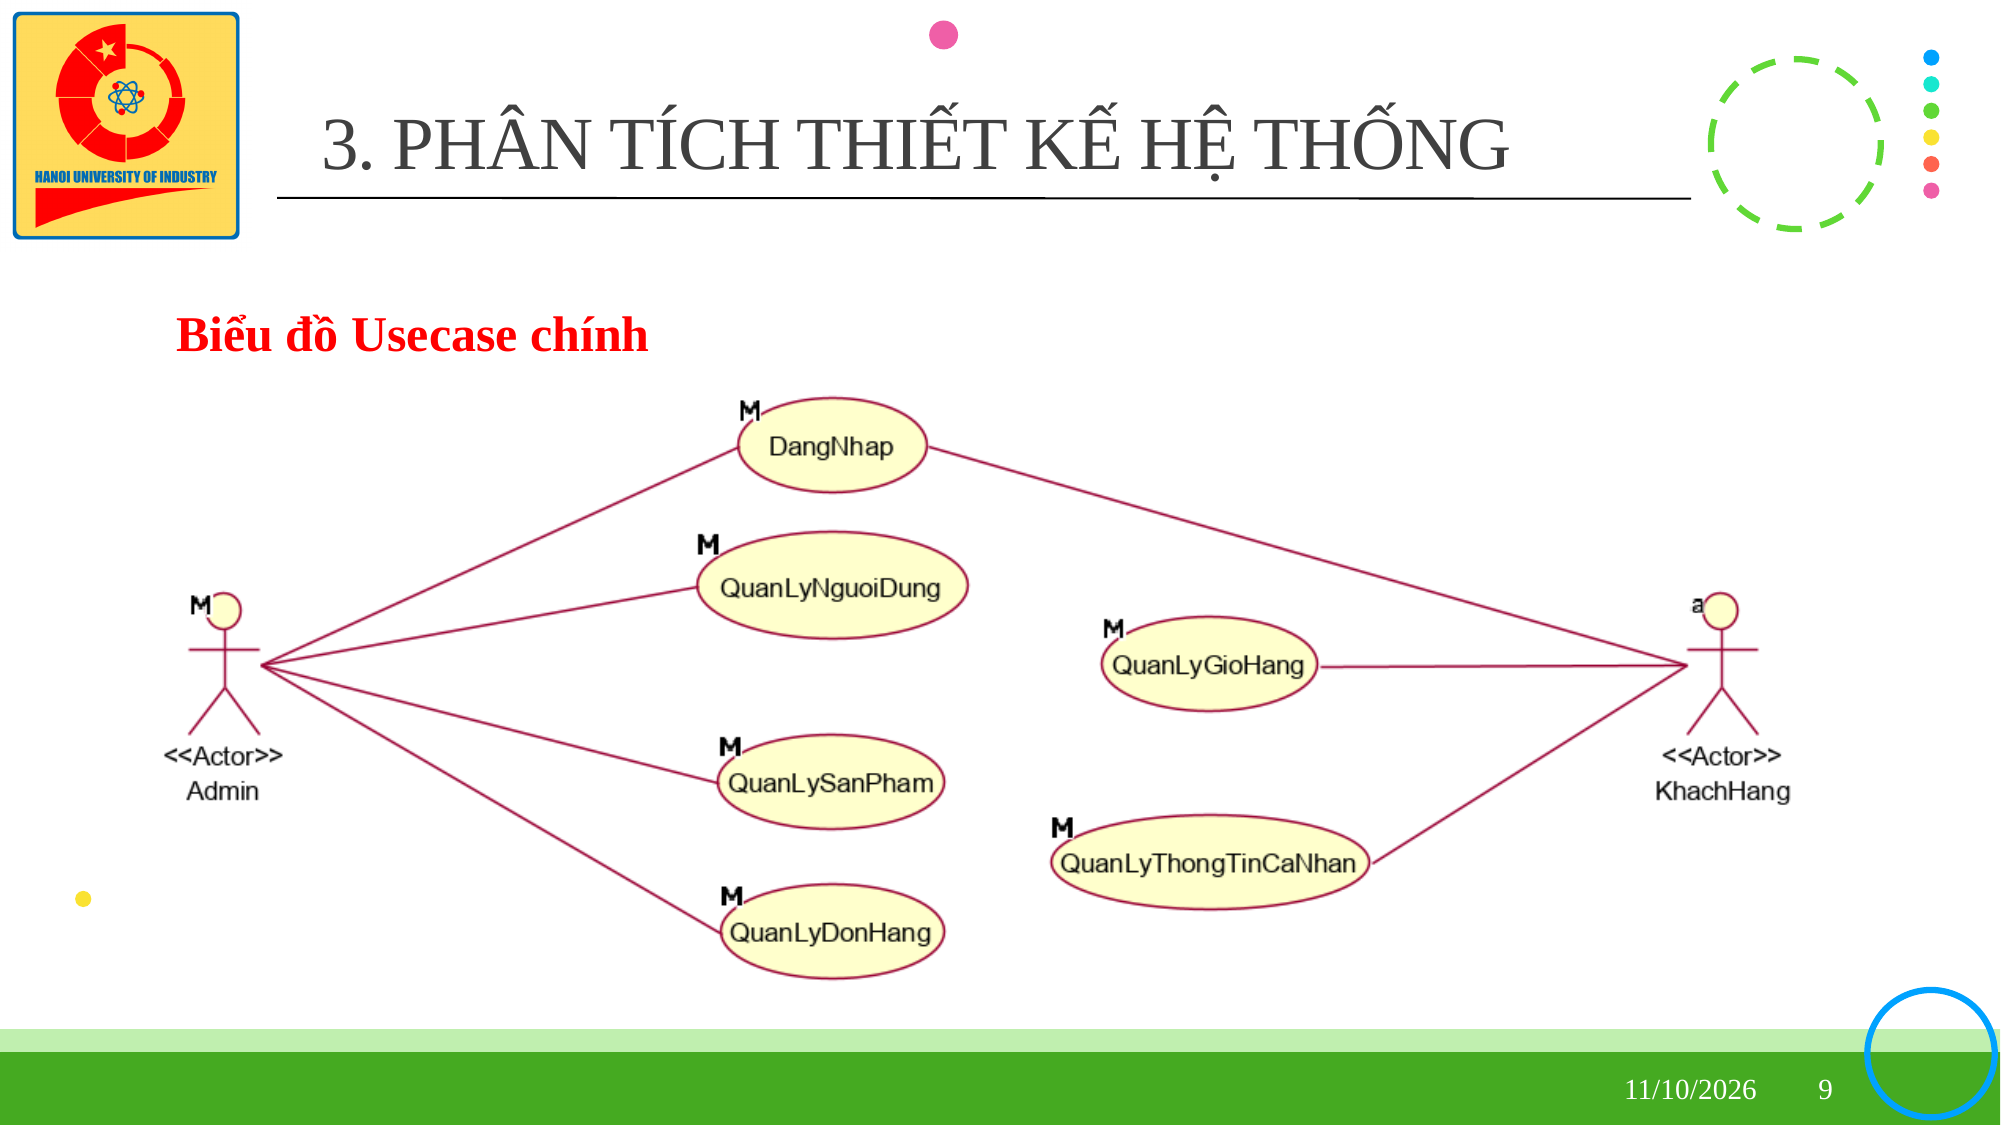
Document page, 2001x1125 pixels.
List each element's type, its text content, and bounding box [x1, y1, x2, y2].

title 3. Phân tích thiết kế hệ thống [321, 92, 1559, 194]
text_box Biểu đồ Usecase chính [161, 264, 1764, 370]
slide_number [1348, 1057, 1773, 1118]
picture [0, 0, 252, 252]
slide_number 8 [1803, 1057, 1932, 1118]
picture [160, 372, 1809, 994]
